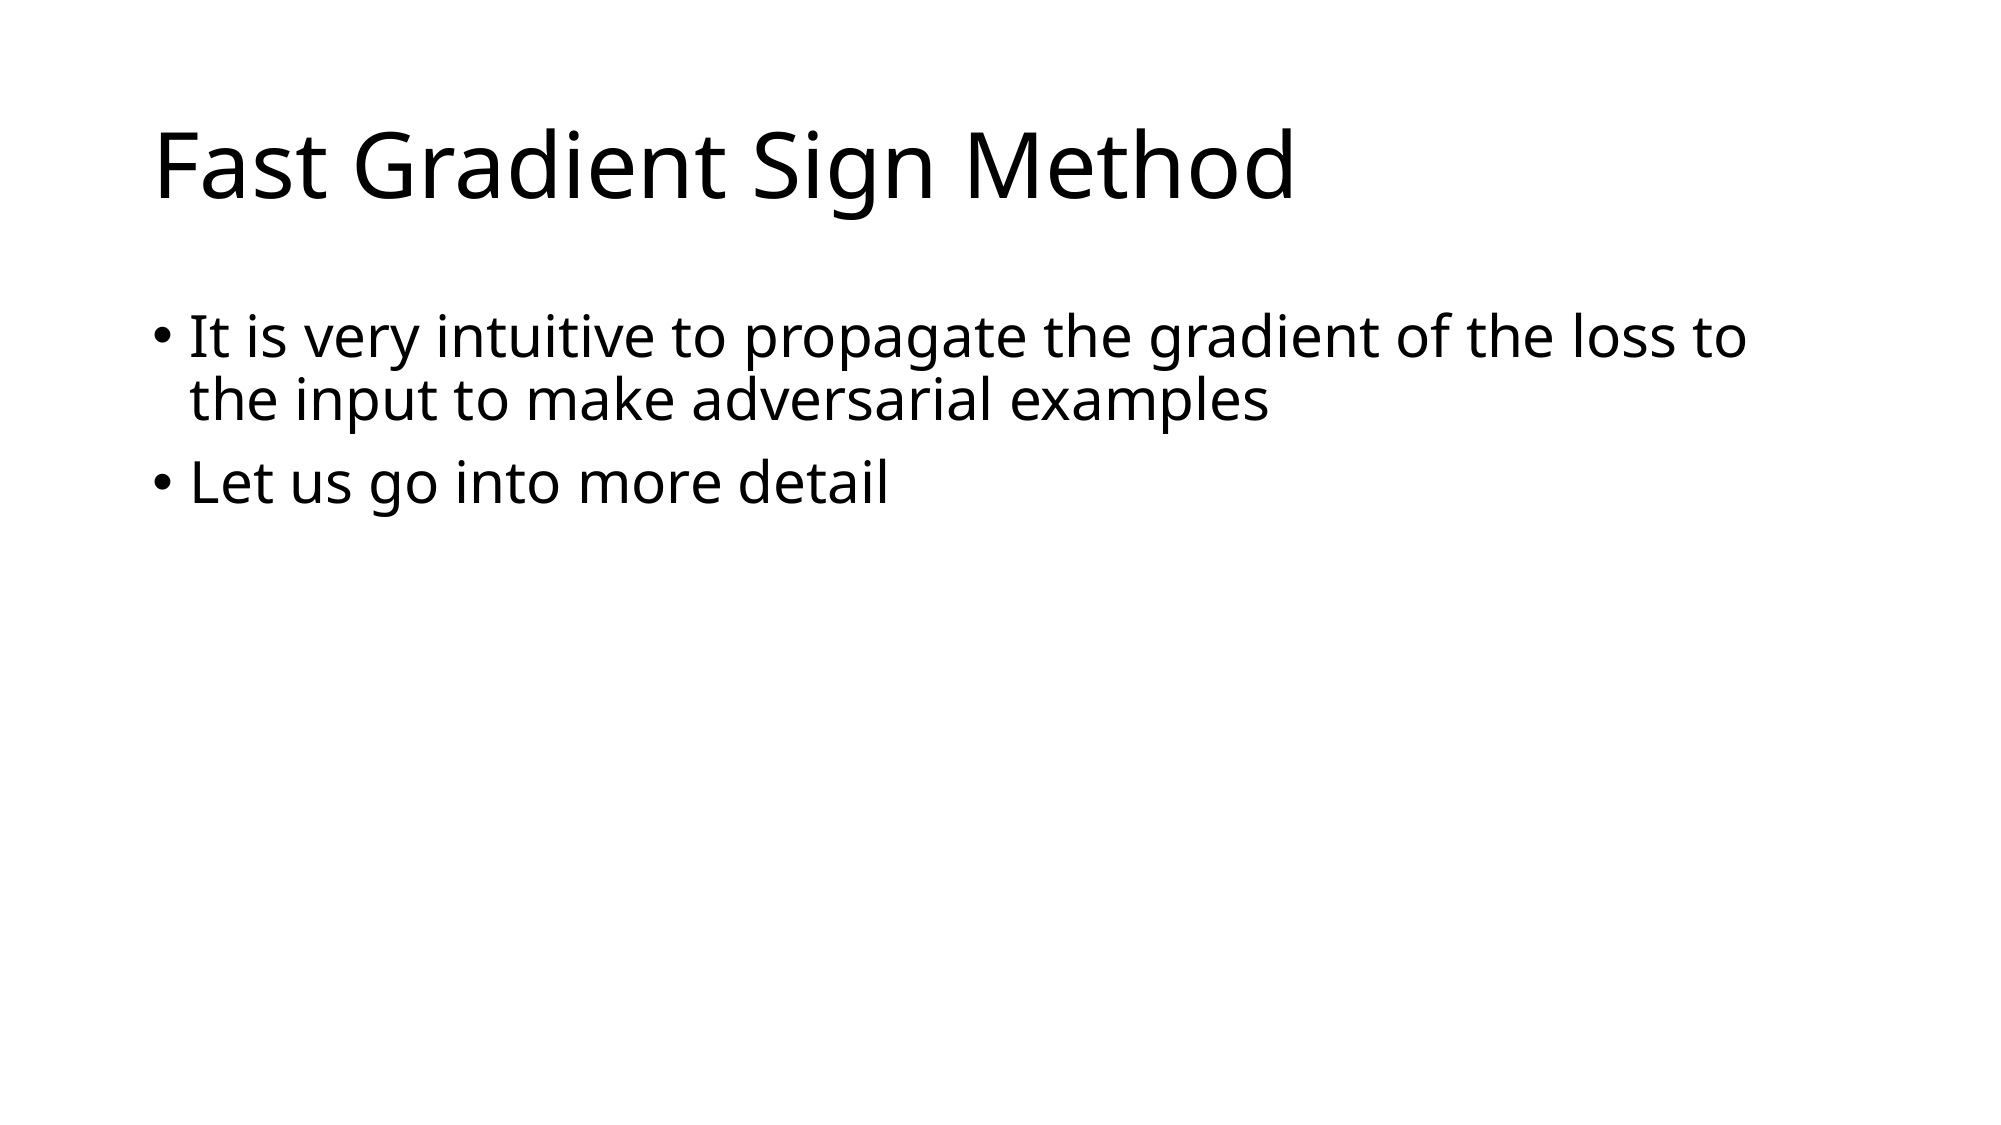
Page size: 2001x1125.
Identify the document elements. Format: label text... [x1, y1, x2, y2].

list It is very intuitive to propagate the gradient of the loss to the input to make adversarial examples Let us go into more detail [137, 299, 1863, 1014]
title Fast Gradient Sign Method [137, 59, 1863, 278]
